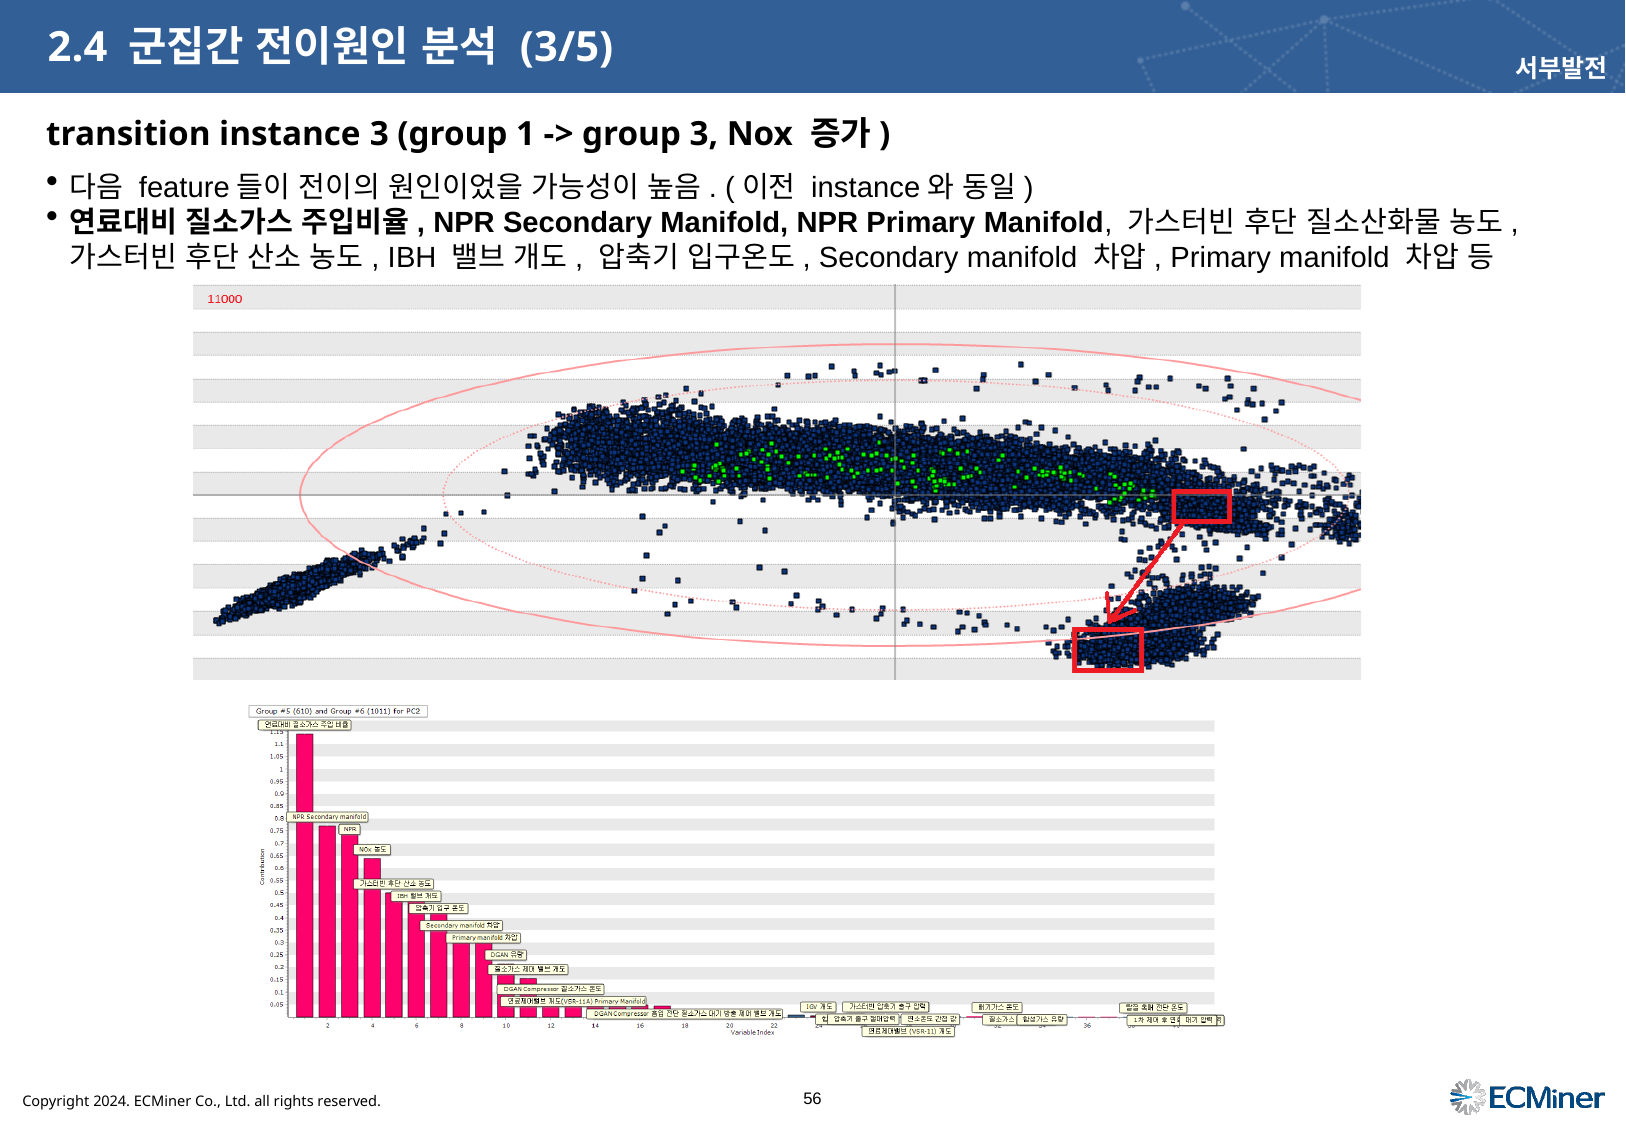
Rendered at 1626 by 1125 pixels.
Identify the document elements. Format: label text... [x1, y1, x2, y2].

text_box 다음 feature들이 전이의 원인이었을 가능성이 높음. (이전 instance와 동일) 연료대비 질소가스 주입비율, NPR Secondary Manifold, NPR Primary Manifold, 가스터빈 후단 질소산화물 농도, 가스터빈 후단 산소 농도, IBH 밸브 개도, 압축기 입구온도, Secondary manifold 차압, Primary manifold 차압 등 [45, 168, 1592, 274]
title 2.4 군집간 전이원인 분석 (3/5) [32, 12, 1435, 79]
picture [193, 270, 1362, 690]
list 서부발전 [1137, 44, 1622, 91]
list transition instance 3 (group 1 -> group 3, Nox 증가) [34, 93, 1581, 160]
picture [243, 702, 1232, 1038]
picture [1450, 1079, 1605, 1115]
picture [0, 0, 1625, 93]
